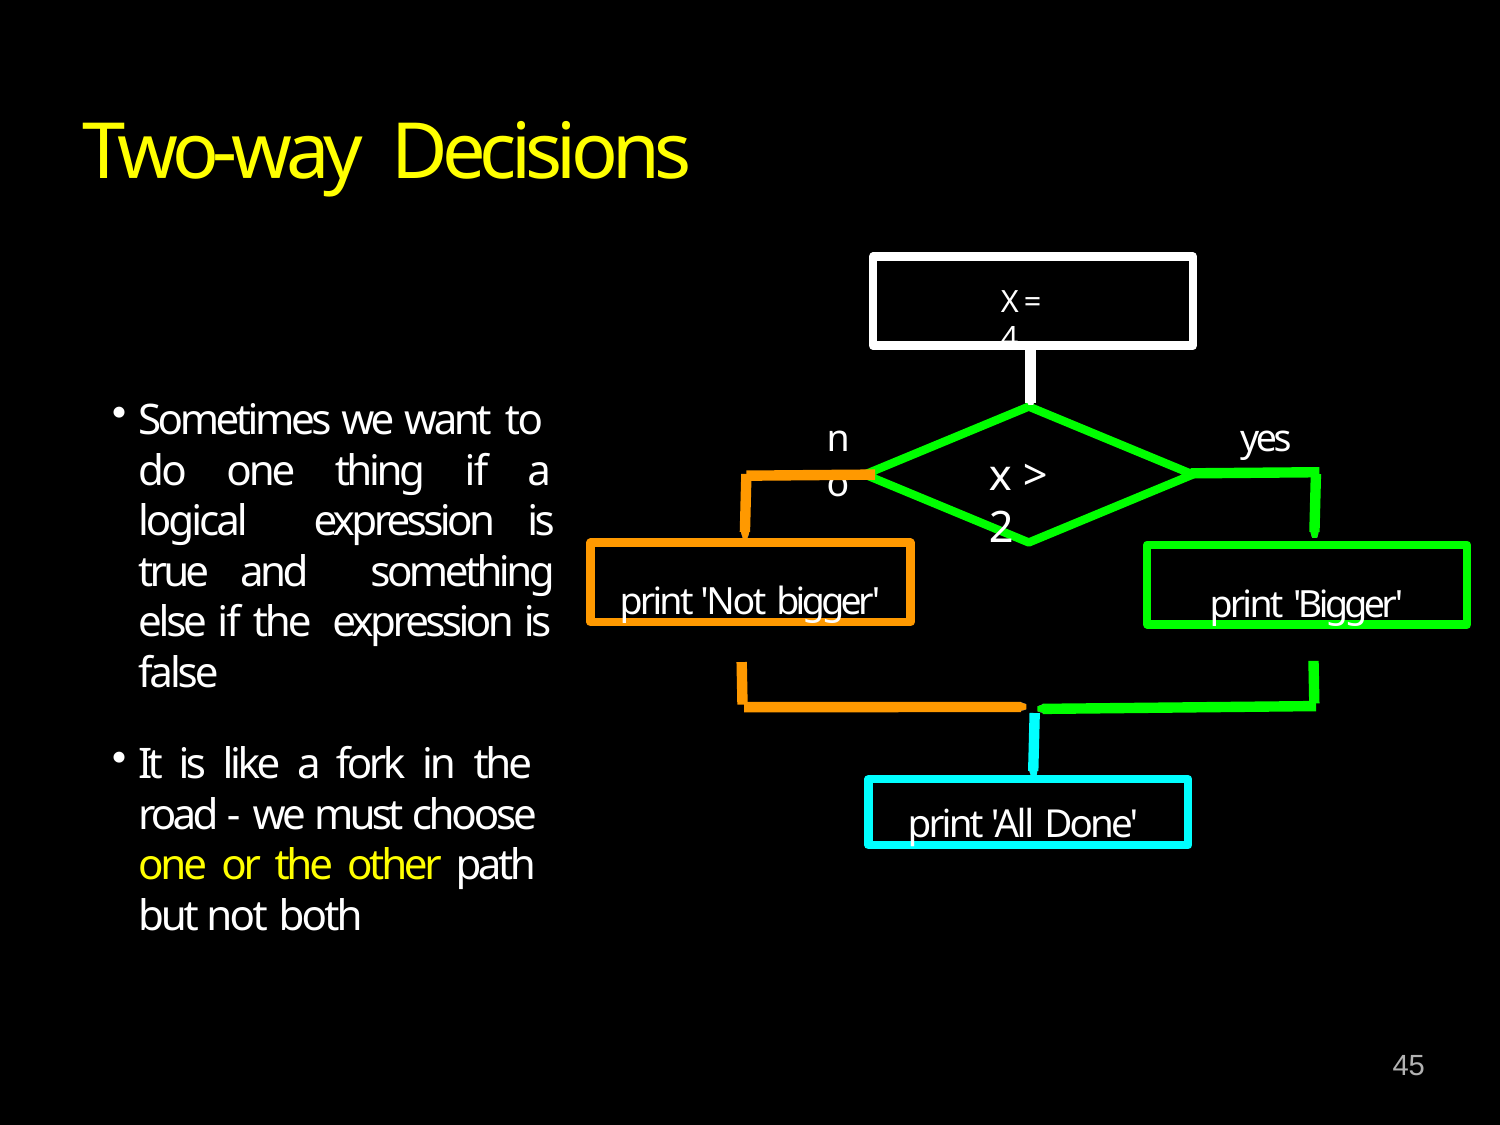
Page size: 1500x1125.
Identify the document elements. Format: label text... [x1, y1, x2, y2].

text_box [870, 406, 1193, 526]
text_box [1310, 527, 1319, 538]
text_box X = 4 [999, 280, 1067, 355]
text_box print 'Not bigger' [590, 542, 911, 623]
text_box no [825, 475, 870, 504]
text_box print 'Bigger' [1147, 544, 1468, 625]
text_box [740, 527, 750, 538]
text_box Sometimes we want to do one thing if a logical expression is true and something else if the expression is false It is like a fork in the road - we must choose one or the other path but not both [110, 391, 552, 939]
text_box x > 2 [987, 445, 1071, 551]
slide_number 45 [1080, 1046, 1425, 1092]
text_box [1026, 395, 1035, 405]
text_box [1037, 704, 1047, 713]
text_box [873, 256, 1193, 346]
text_box [1029, 766, 1038, 777]
text_box yes [1239, 412, 1296, 459]
text_box [1016, 702, 1027, 712]
title Two-way Decisions [76, 99, 767, 289]
text_box print 'All Done' [868, 779, 1189, 846]
text_box no [825, 412, 870, 474]
